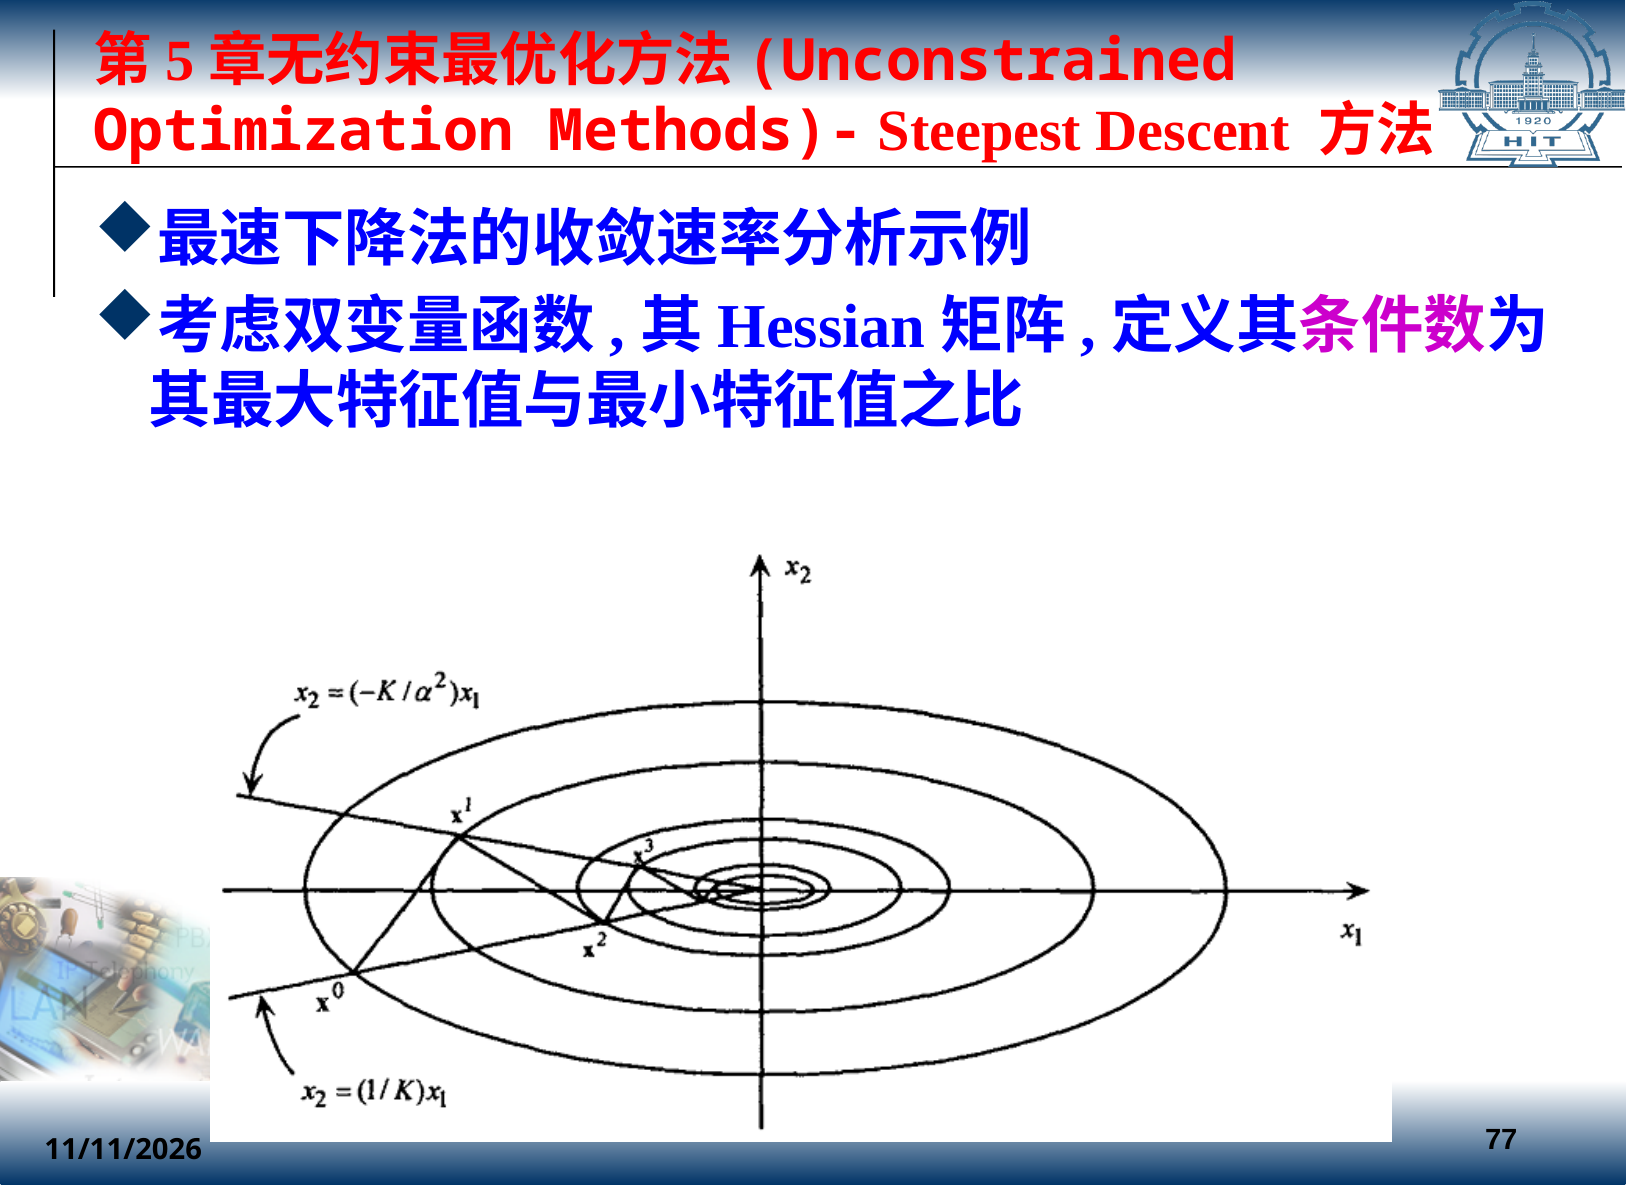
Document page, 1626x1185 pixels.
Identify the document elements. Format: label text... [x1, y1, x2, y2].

title 第5章无约束最优化方法(Unconstrained Optimization Methods)- Steepest Descent 方法 [78, 29, 1498, 155]
picture [1438, 1, 1626, 167]
picture [0, 544, 1392, 1142]
